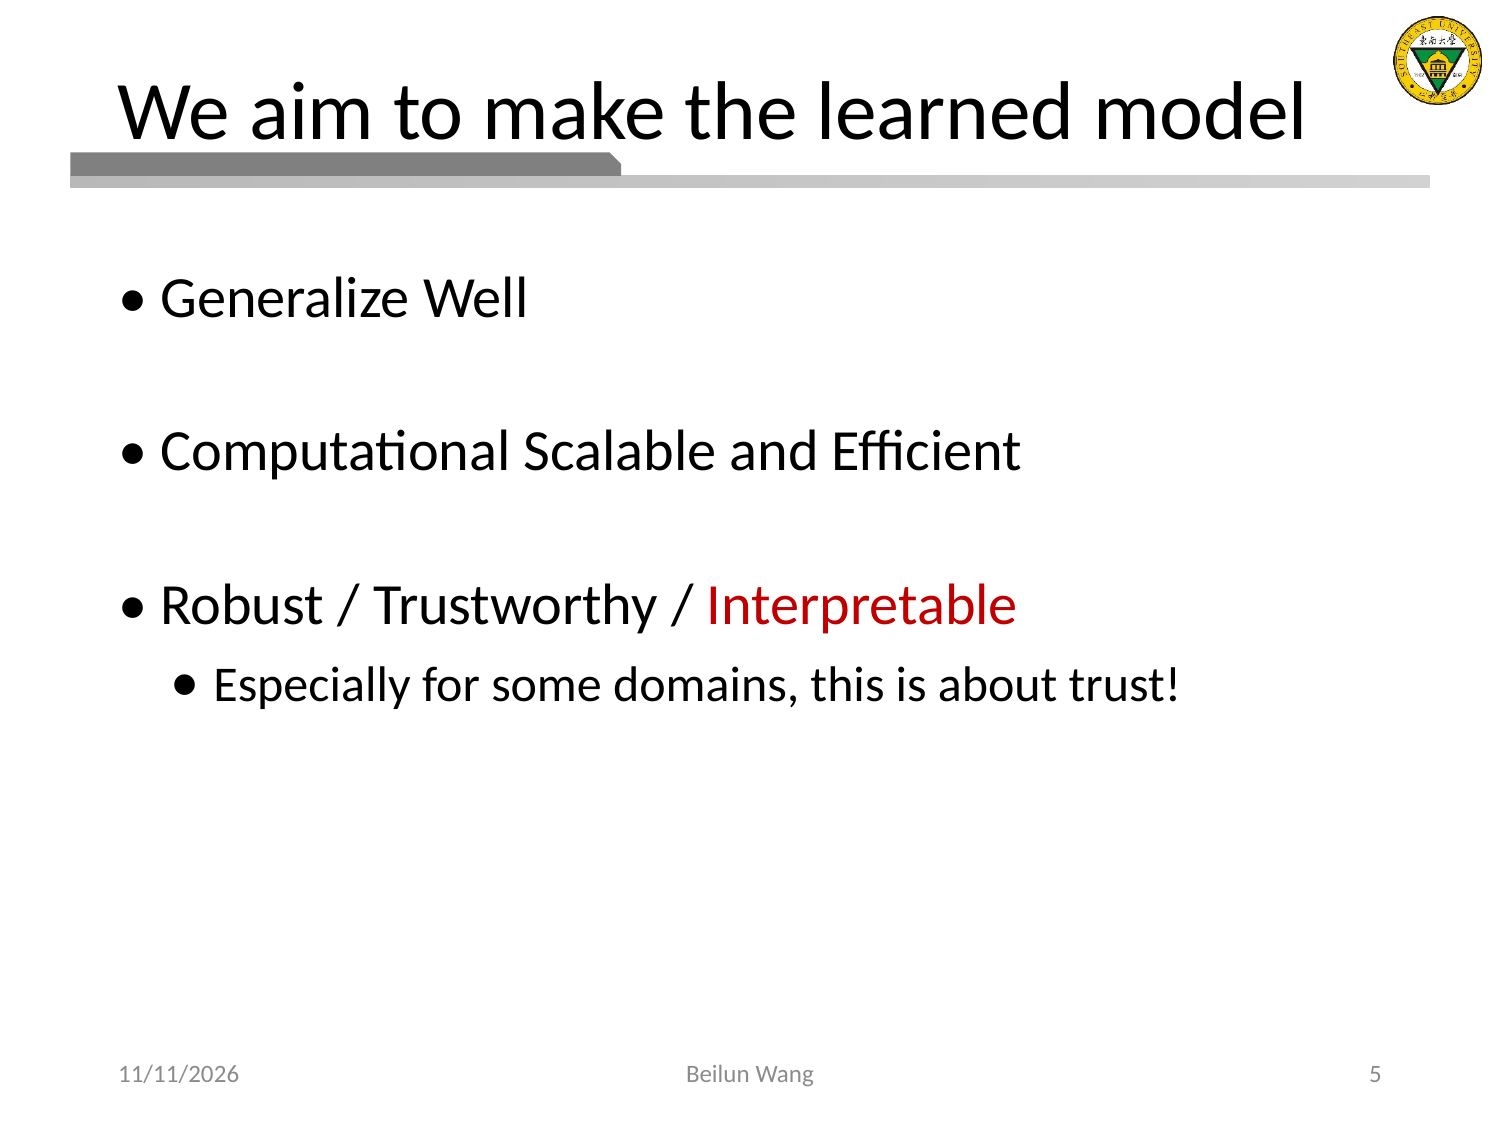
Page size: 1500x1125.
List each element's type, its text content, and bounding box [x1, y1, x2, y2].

picture [1393, 16, 1482, 105]
list • Generalize Well • Computational Scalable and Efficient • Robust / Trustworthy / Interpretable • Especially for some domains, this is about trust! [103, 264, 1397, 1014]
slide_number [103, 1042, 441, 1103]
footer Beilun Wang [496, 1042, 1004, 1103]
title We aim to make the learned model [103, 59, 1361, 156]
slide_number 5 [1059, 1042, 1397, 1103]
